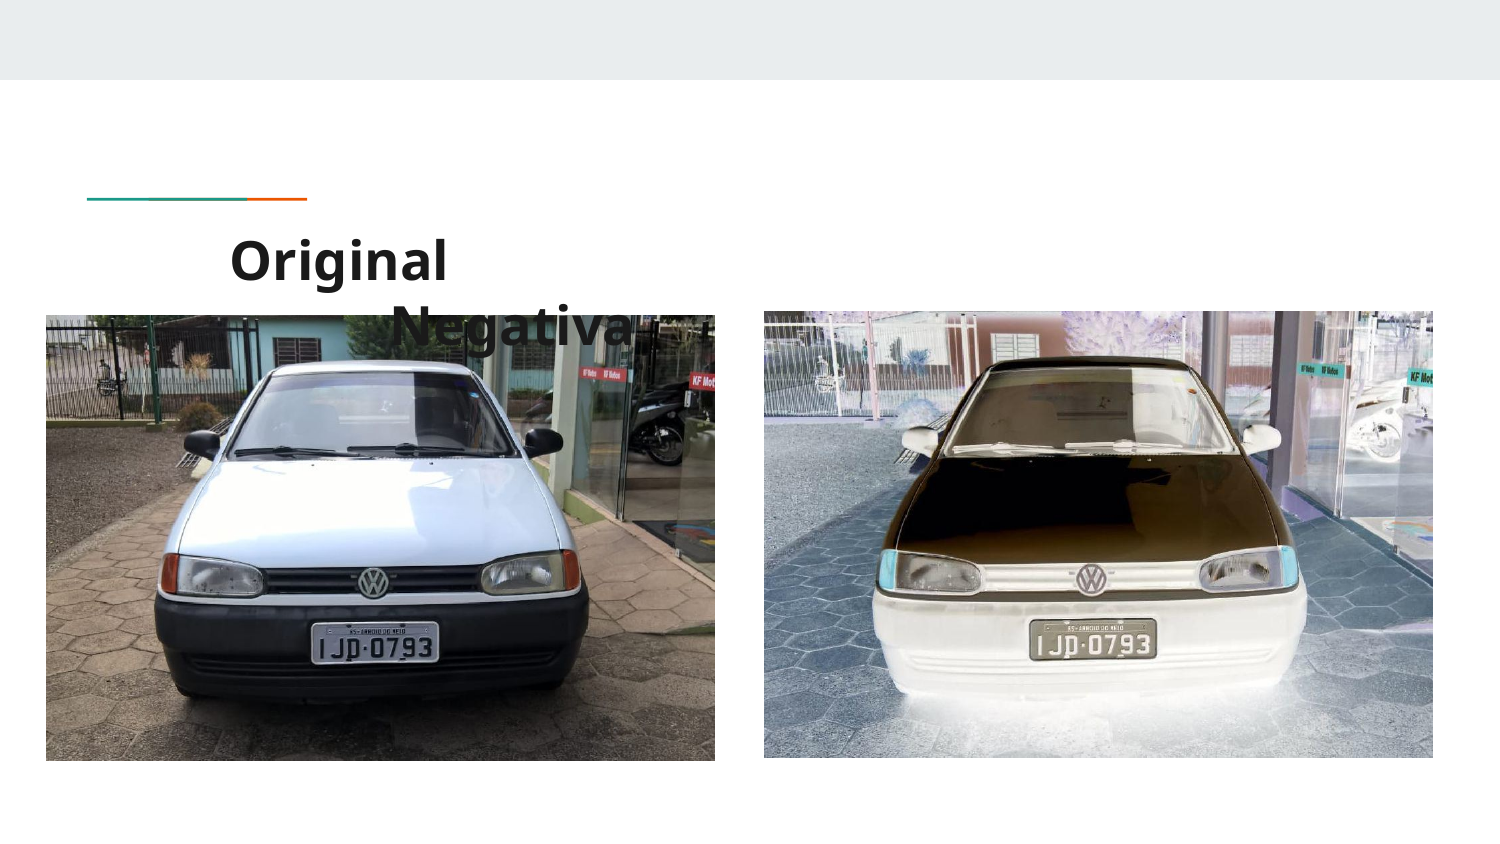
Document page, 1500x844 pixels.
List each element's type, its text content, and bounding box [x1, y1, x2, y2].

picture [764, 311, 1434, 758]
title Original Negativa [60, 211, 1322, 300]
picture [46, 314, 716, 761]
